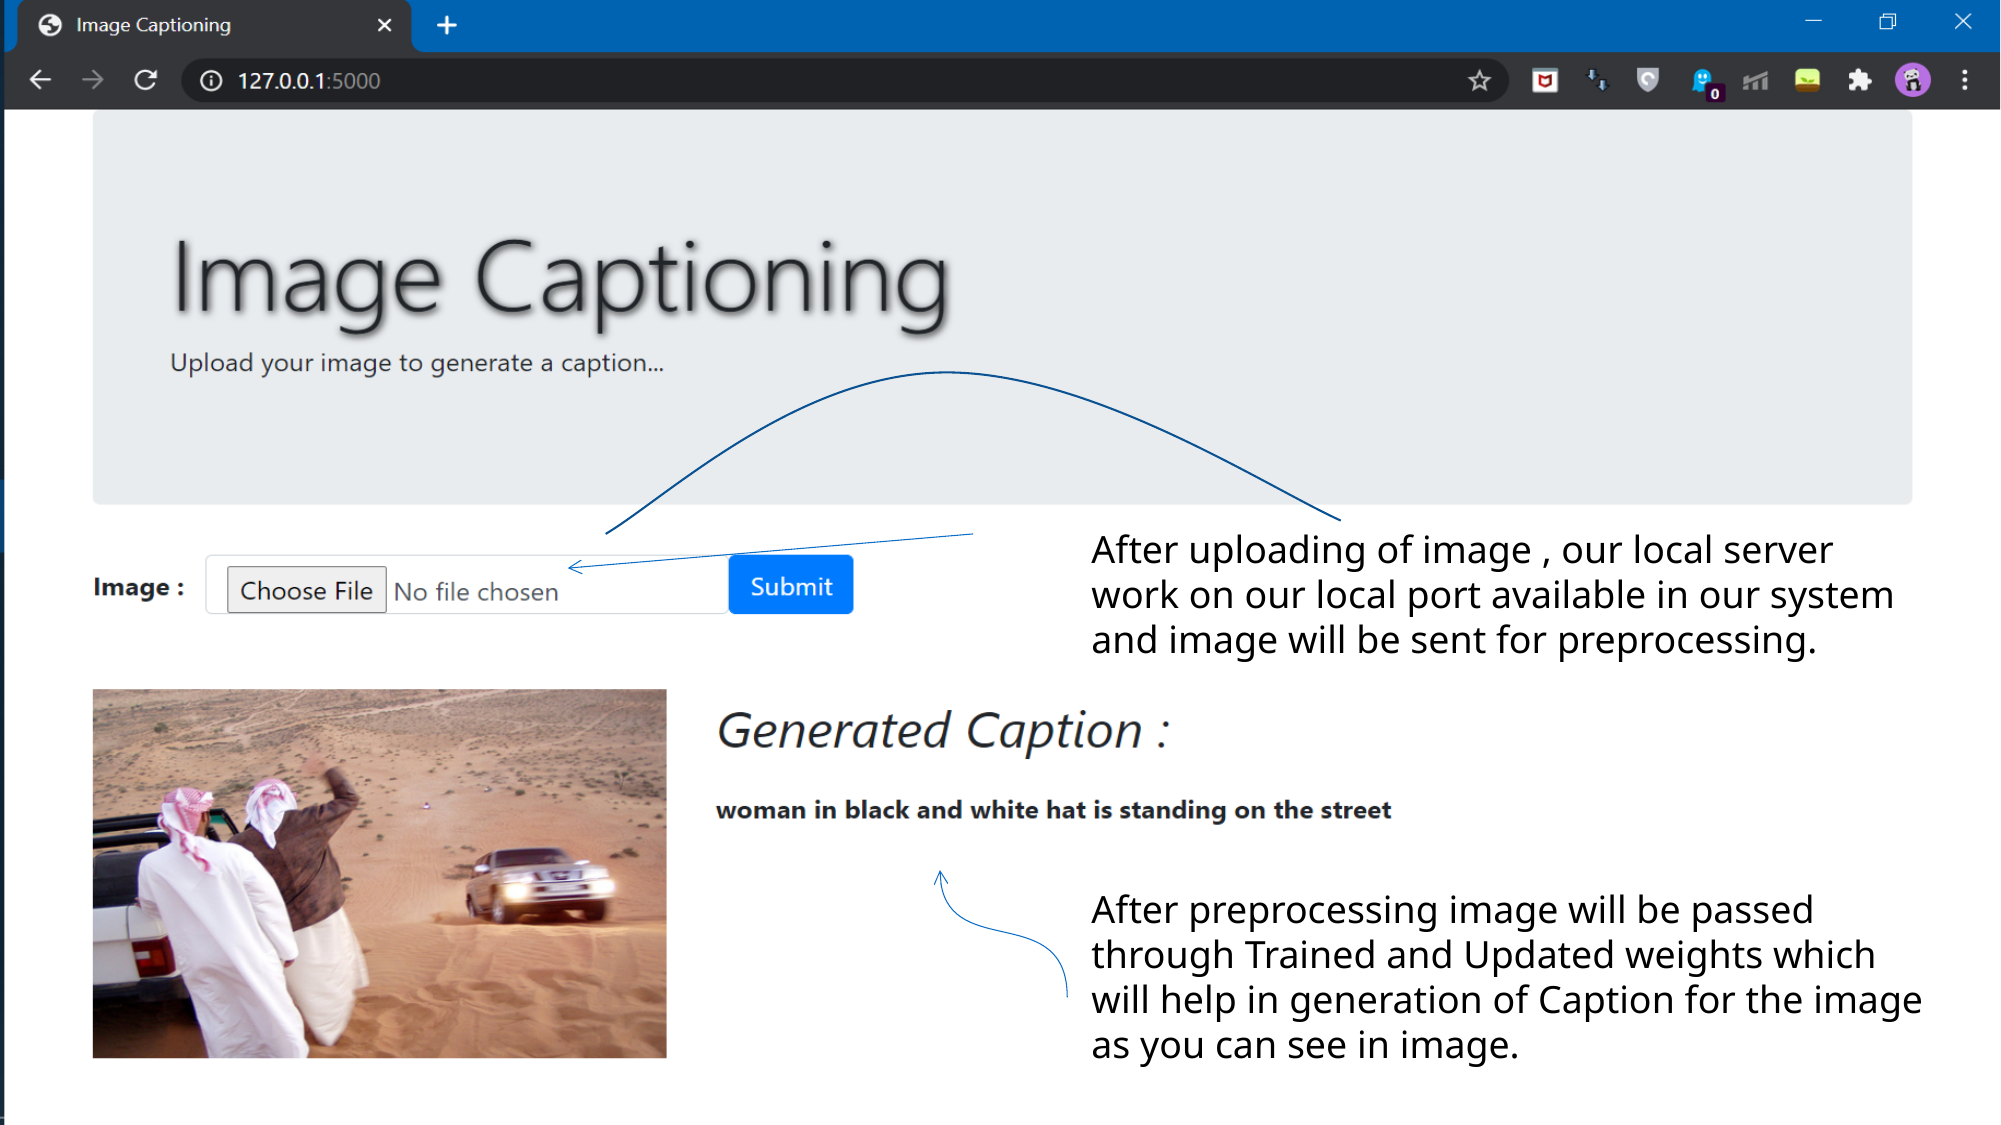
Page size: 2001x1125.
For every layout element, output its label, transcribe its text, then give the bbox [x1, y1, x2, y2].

picture [0, 0, 2001, 1125]
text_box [567, 533, 606, 569]
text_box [939, 870, 1068, 998]
text_box After uploading of image , our local server work on our local port available in our system and image will be sent for preprocessing. After preprocessing image will be passed through Trained and Updated weights which will help in generation of Caption for the image as you can see in image. [1076, 518, 1947, 1074]
text_box [605, 371, 1342, 535]
